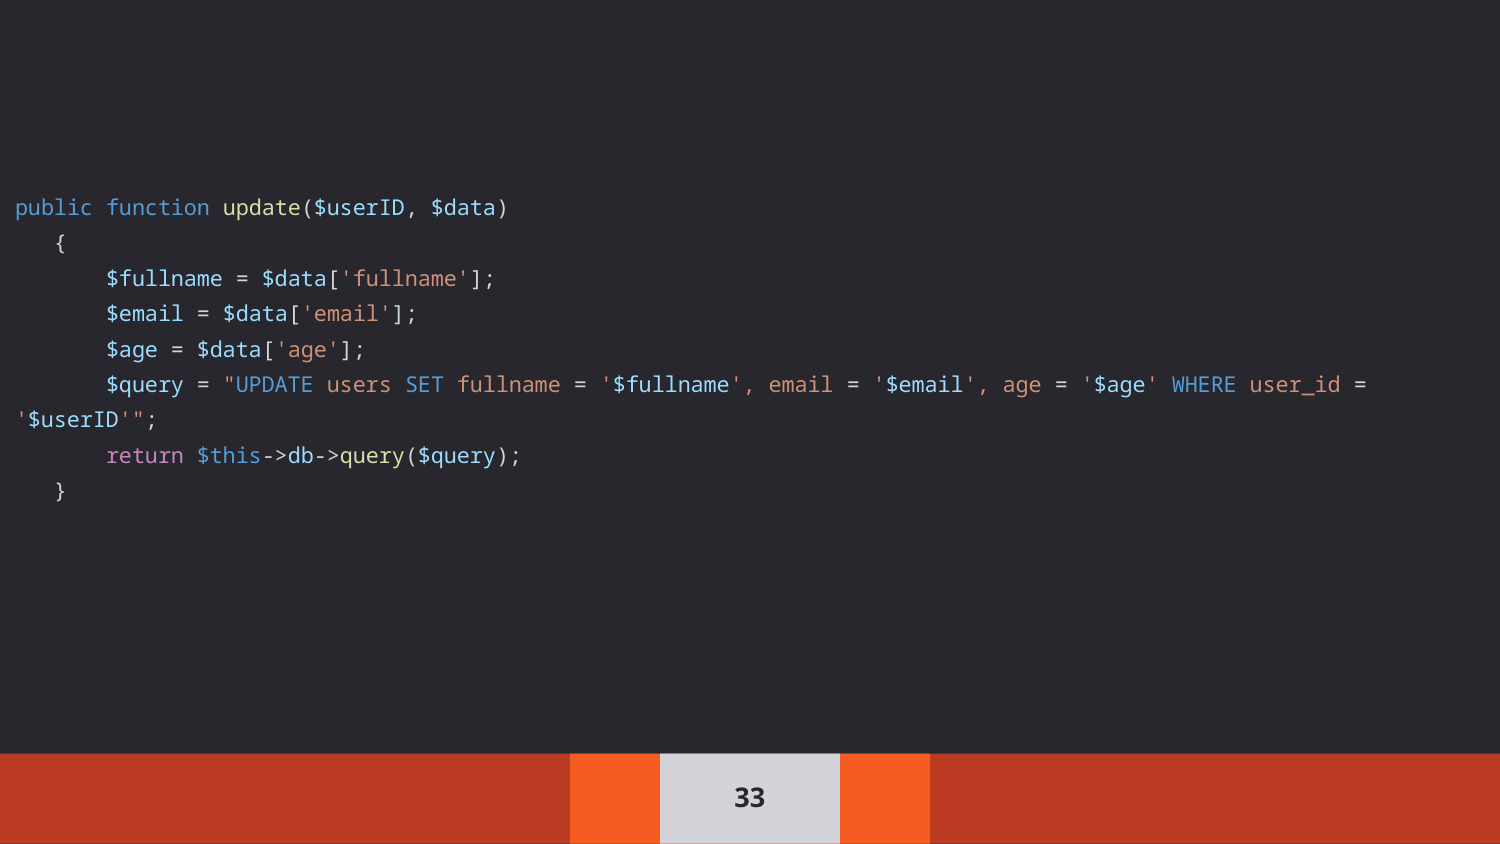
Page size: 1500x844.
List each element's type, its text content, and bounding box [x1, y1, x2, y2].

slide_number ‹#› [660, 753, 840, 844]
text_box public function update($userID, $data) { $fullname = $data['fullname']; $email = $data['email']; $age = $data['age']; $query = "UPDATE users SET fullname = '$fullname', email = '$email', age = '$age' WHERE user_id = '$userID'"; return $this->db->query($query); } [0, 48, 1500, 686]
